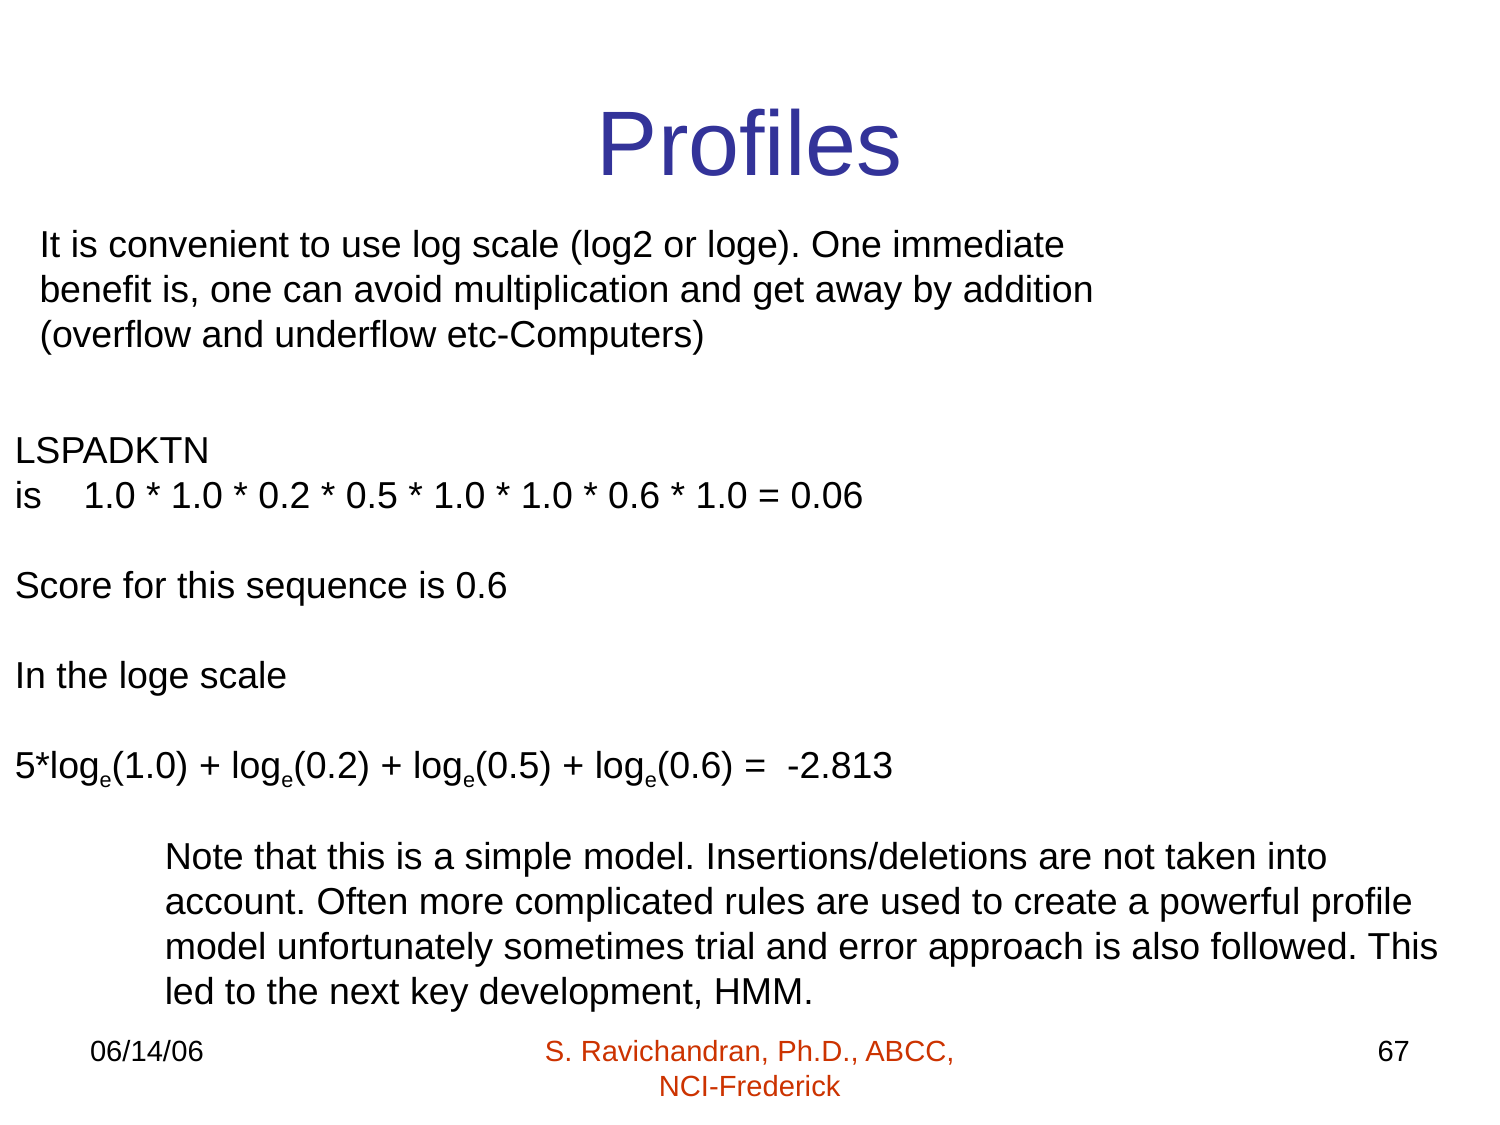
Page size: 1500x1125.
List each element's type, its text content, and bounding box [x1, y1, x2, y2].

title Profiles [75, 45, 1425, 233]
footer S. Ravichandran, Ph.D., ABCC, NCI-Frederick [512, 1024, 988, 1103]
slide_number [75, 1024, 425, 1103]
text_box It is convenient to use log scale (log2 or loge). One immediate benefit is, one can avoid multiplication and get away by addition (overflow and underflow etc-Computers) [24, 212, 1163, 418]
text_box Note that this is a simple model. Insertions/deletions are not taken into account. Often more complicated rules are used to create a powerful profile model unfortunately sometimes trial and error approach is also followed. This led to the next key development, HMM. [150, 824, 1475, 1020]
text_box LSPADKTN is 1.0 * 1.0 * 0.2 * 0.5 * 1.0 * 1.0 * 0.6 * 1.0 = 0.06 Score for this sequence is 0.6 In the loge scale 5*loge(1.0) + loge(0.2) + loge(0.5) + loge(0.6) = -2.813 [0, 418, 1500, 800]
slide_number 67 [1074, 1024, 1425, 1103]
